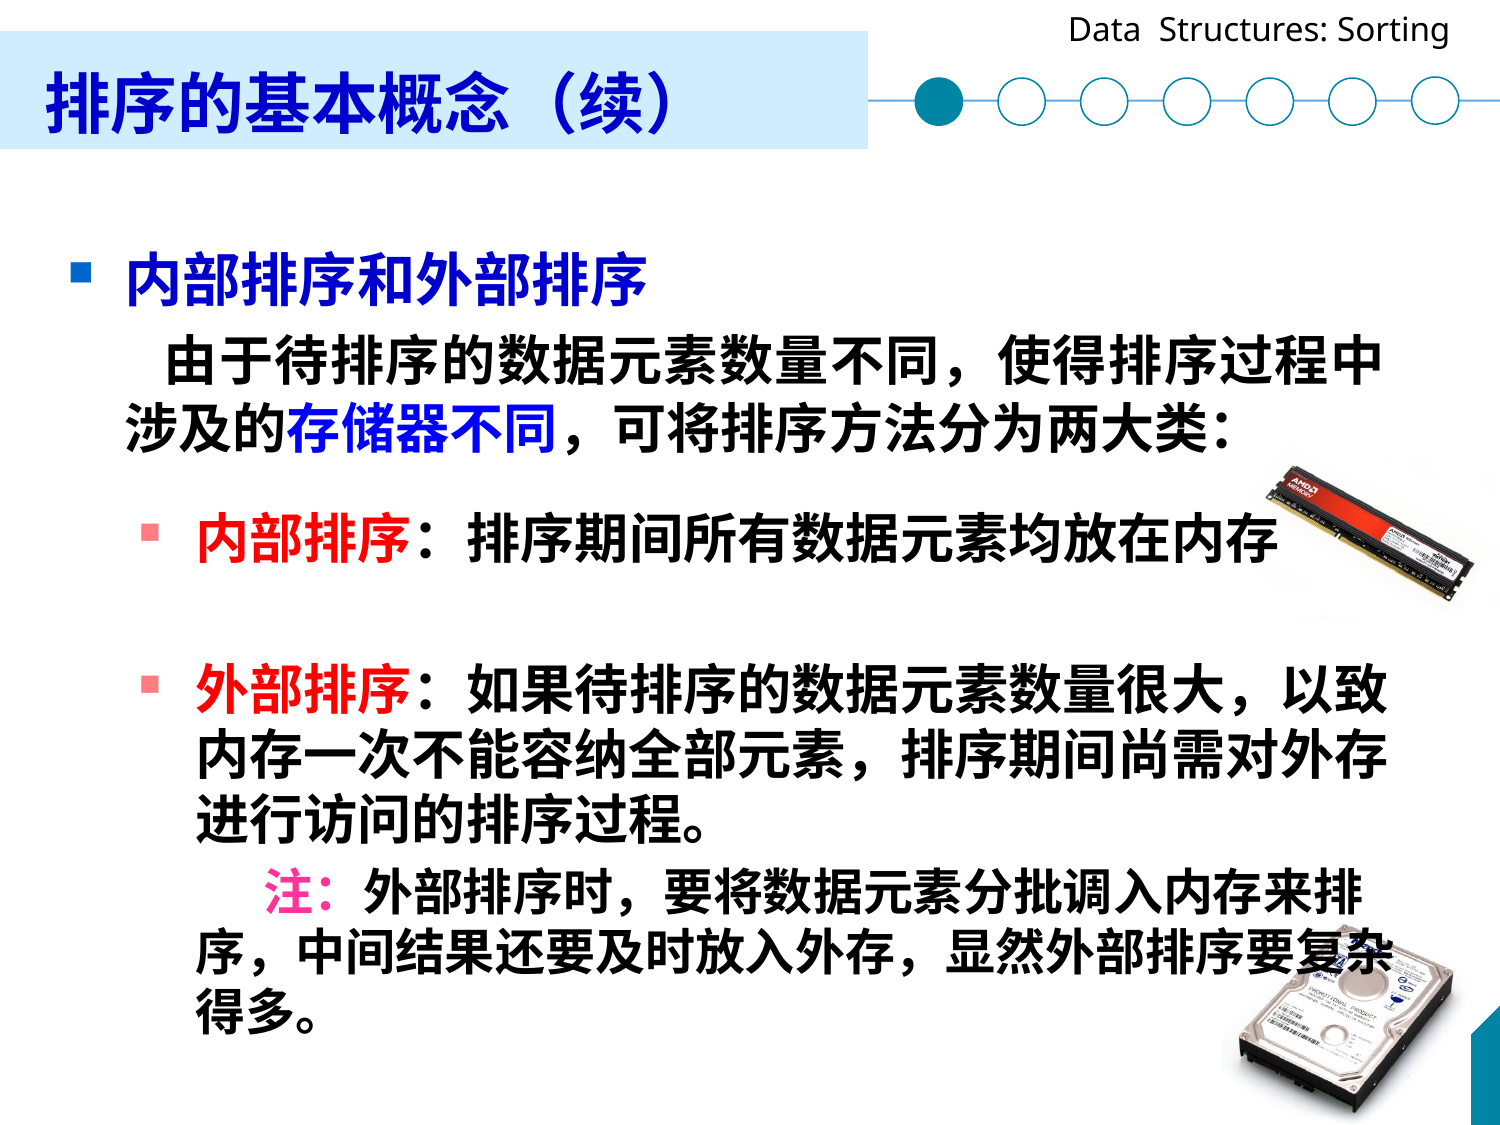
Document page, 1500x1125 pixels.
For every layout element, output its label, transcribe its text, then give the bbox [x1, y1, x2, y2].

text_box 内部排序：排序期间所有数据元素均放在内存 外部排序：如果待排序的数据元素数量很大，以致内存一次不能容纳全部元素，排序期间尚需对外存进行访问的排序过程。 注：外部排序时，要将数据元素分批调入内存来排序，中间结果还要及时放入外存，显然外部排序要复杂得多。 [123, 420, 1435, 1036]
text_box [1163, 78, 1211, 126]
text_box [915, 78, 963, 126]
text_box [1080, 78, 1128, 126]
text_box 排序的基本概念（续） [29, 54, 762, 150]
text_box [1328, 78, 1376, 126]
picture [1246, 444, 1500, 619]
text_box [998, 78, 1046, 126]
picture [1222, 918, 1471, 1125]
text_box [1411, 77, 1459, 125]
text_box [1246, 78, 1294, 126]
text_box 内部排序和外部排序 由于待排序的数据元素数量不同，使得排序过程中涉及的存储器不同，可将排序方法分为两大类： [53, 231, 1400, 528]
